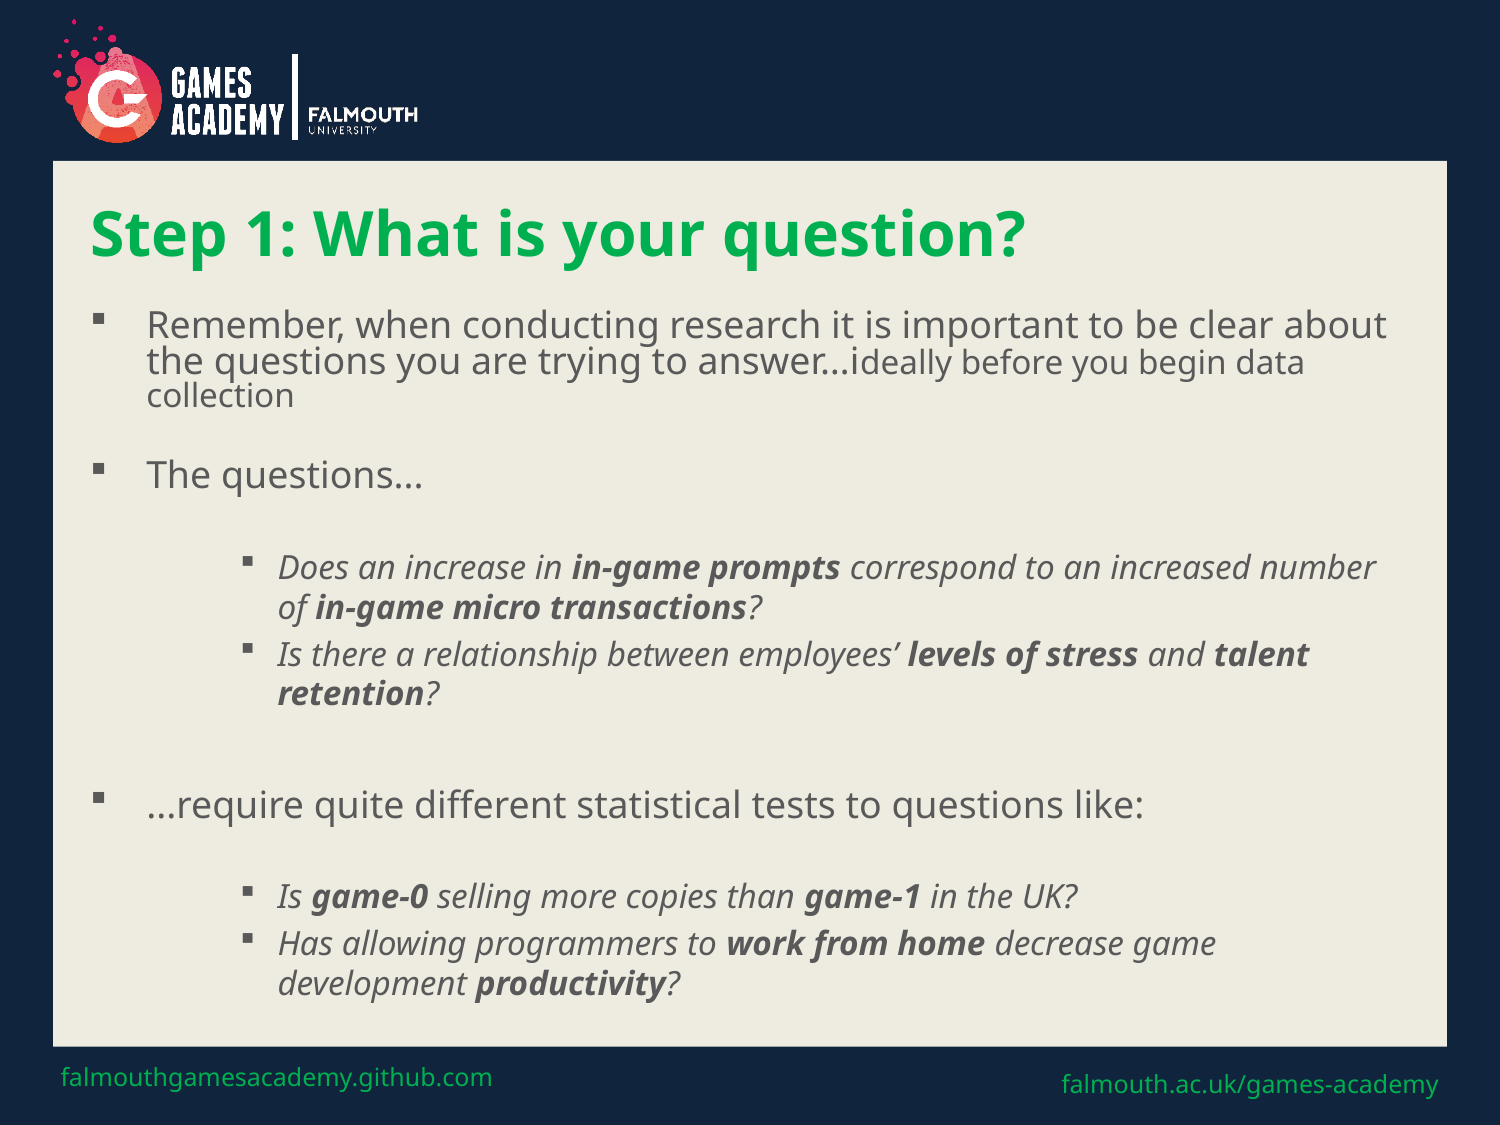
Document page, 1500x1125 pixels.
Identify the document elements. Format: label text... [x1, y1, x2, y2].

title Step 1: What is your question? [75, 184, 1425, 279]
list Remember, when conducting research it is important to be clear about the questions you are trying to answer…ideally before you begin data collection The questions... Does an increase in in-game prompts correspond to an increased number of in-game micro transactions? Is there a relationship between employees’ levels of stress and talent retention? ...require quite different statistical tests to questions like: Is game-0 selling more copies than game-1 in the UK? Has allowing programmers to work from home decrease game development productivity? [75, 302, 1425, 1024]
picture [304, 104, 420, 138]
picture [53, 19, 284, 143]
